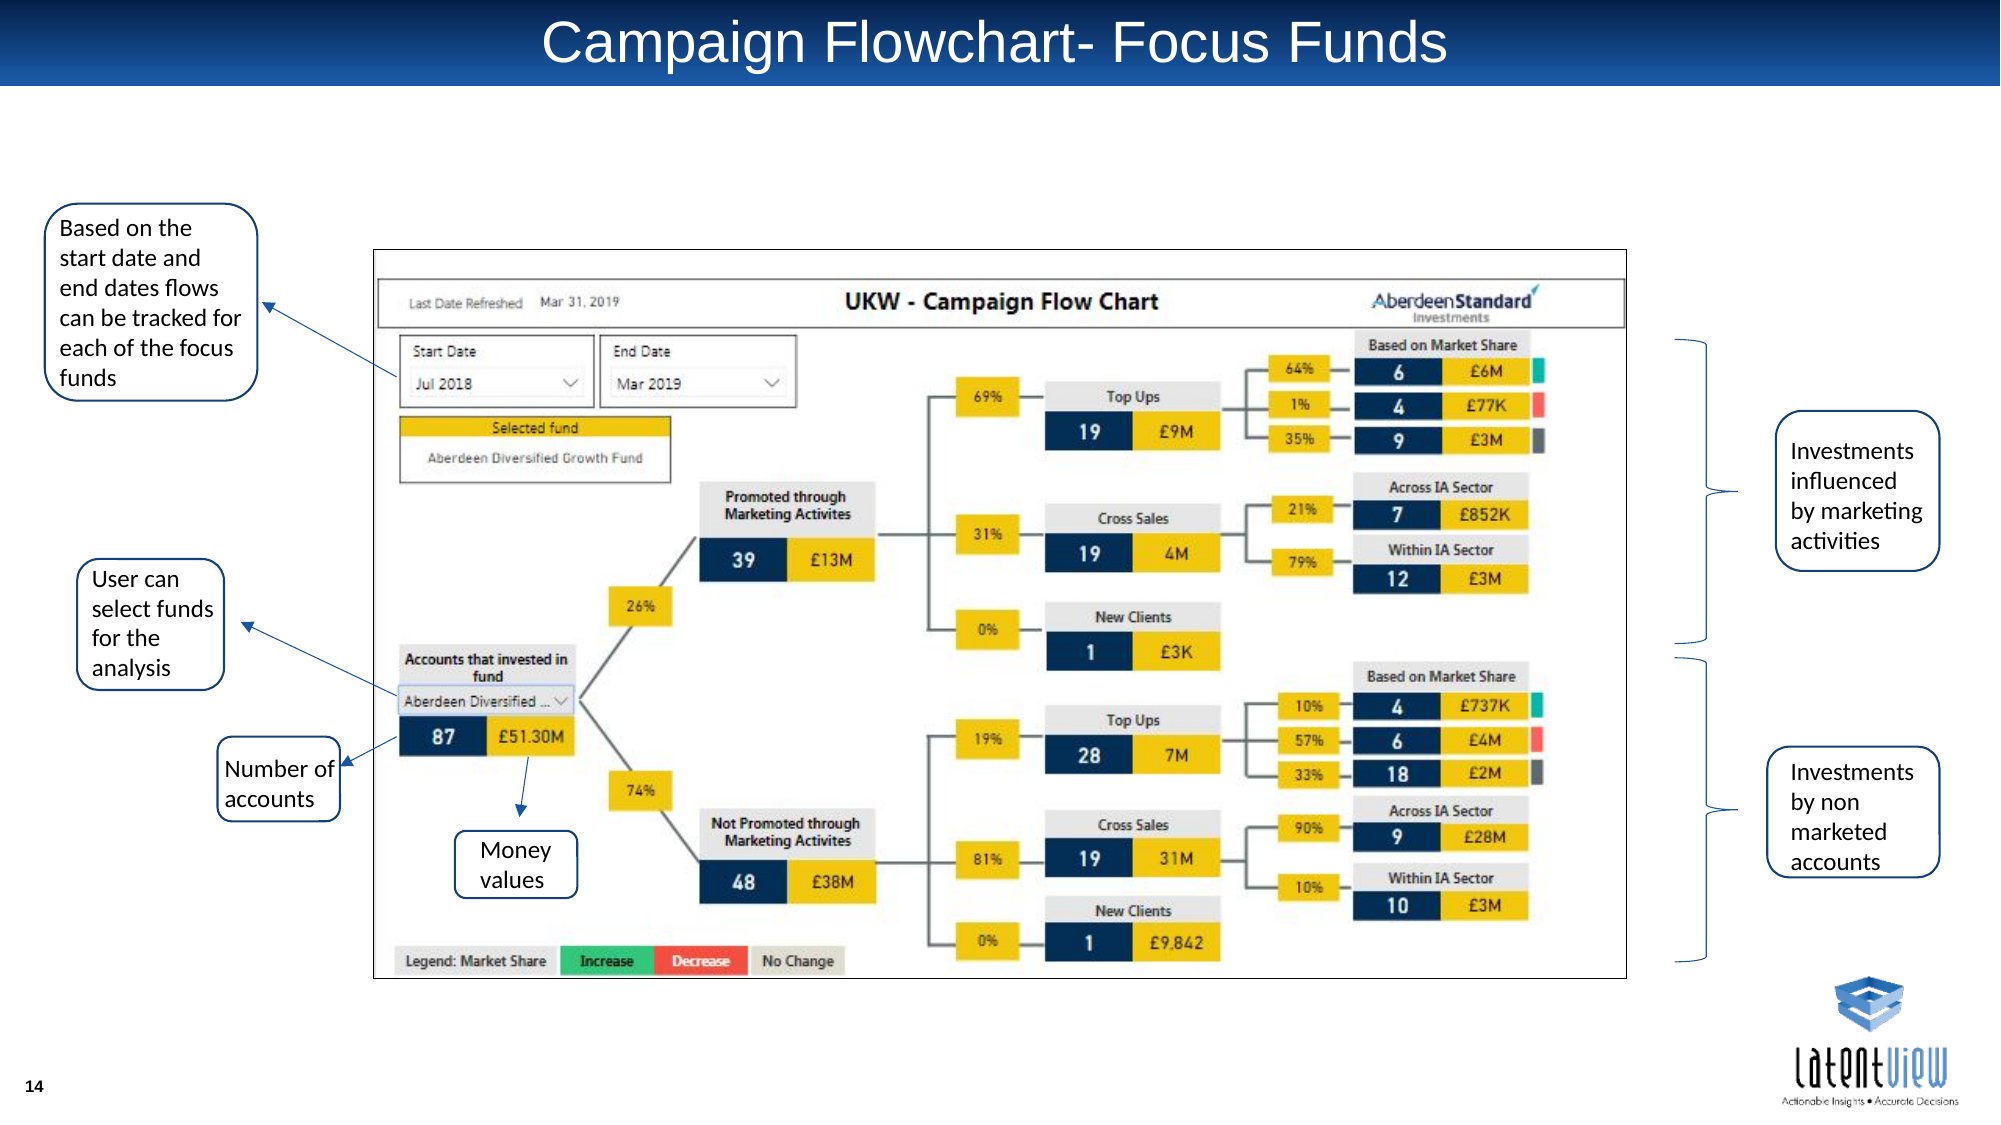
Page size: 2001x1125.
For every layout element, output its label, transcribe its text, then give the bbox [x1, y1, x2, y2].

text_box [44, 203, 1940, 979]
picture [1754, 959, 1988, 1125]
title Campaign Flowchart- Focus Funds [98, 9, 1894, 77]
